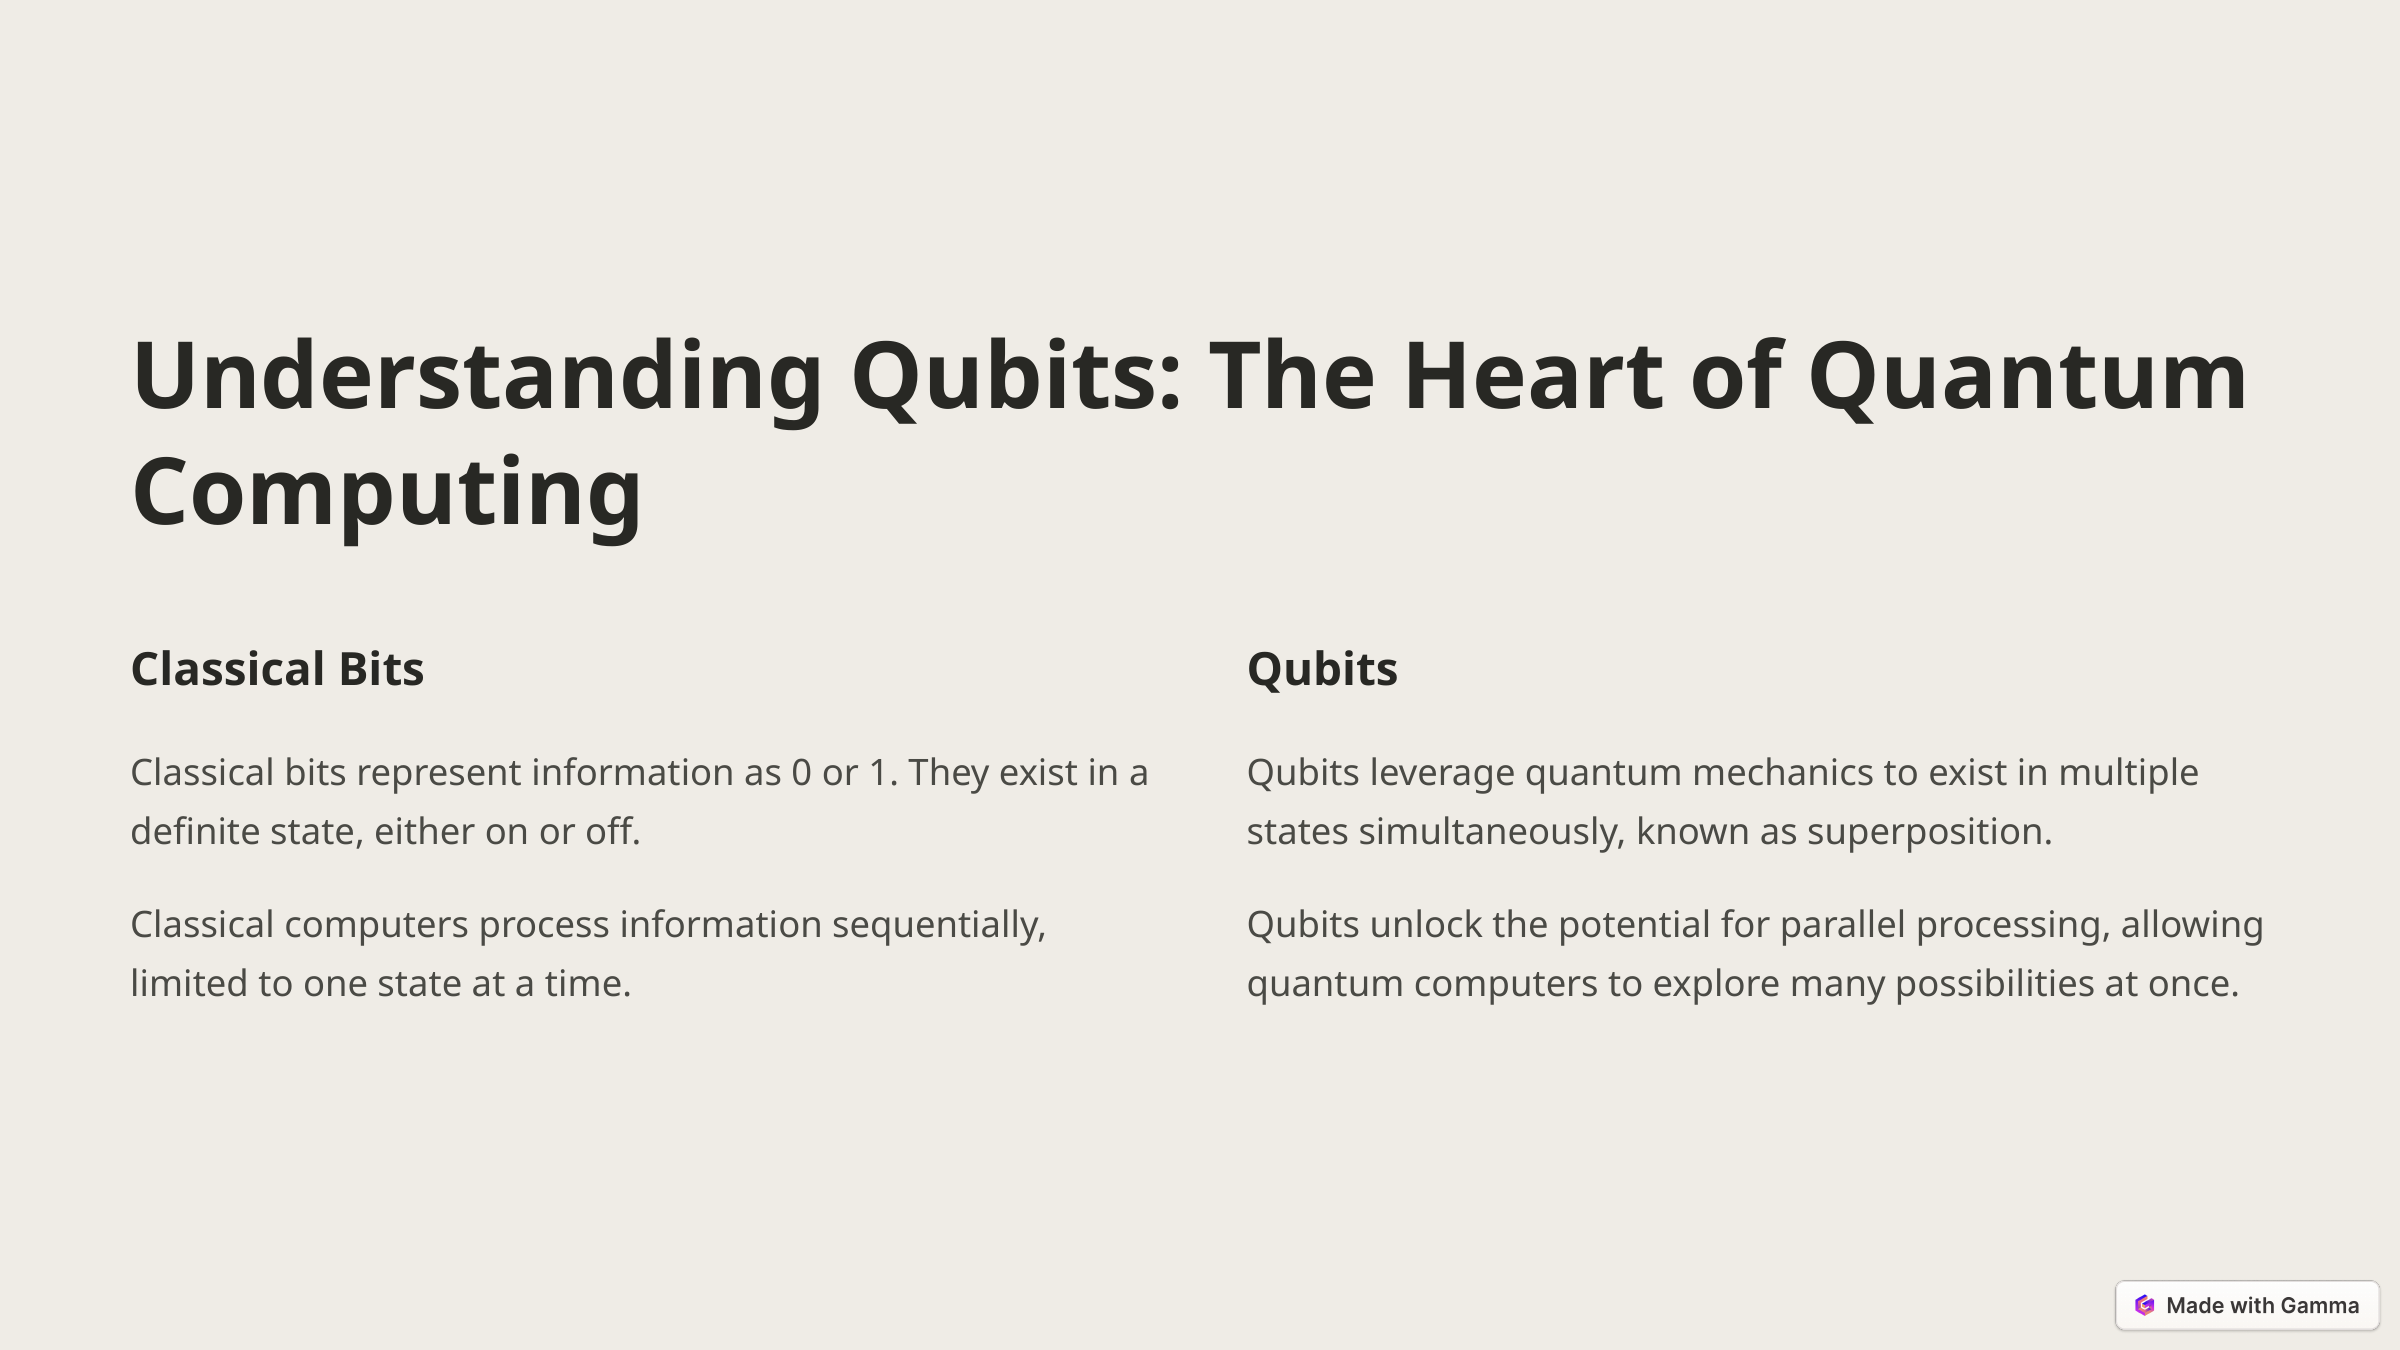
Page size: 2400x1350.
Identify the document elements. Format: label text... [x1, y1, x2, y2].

text_box Qubits [1246, 637, 1712, 696]
text_box Understanding Qubits: The Heart of Quantum Computing [130, 311, 2270, 545]
text_box Classical bits represent information as 0 or 1. They exist in a definite state, either on or off. [130, 732, 1155, 852]
text_box Classical Bits [130, 637, 596, 696]
text_box Qubits leverage quantum mechanics to exist in multiple states simultaneously, known as superposition. [1246, 732, 2271, 852]
text_box Qubits unlock the potential for parallel processing, allowing quantum computers to explore many possibilities at once. [1246, 885, 2271, 1005]
picture [2106, 1271, 2389, 1339]
text_box Classical computers process information sequentially, limited to one state at a time. [130, 885, 1155, 1005]
